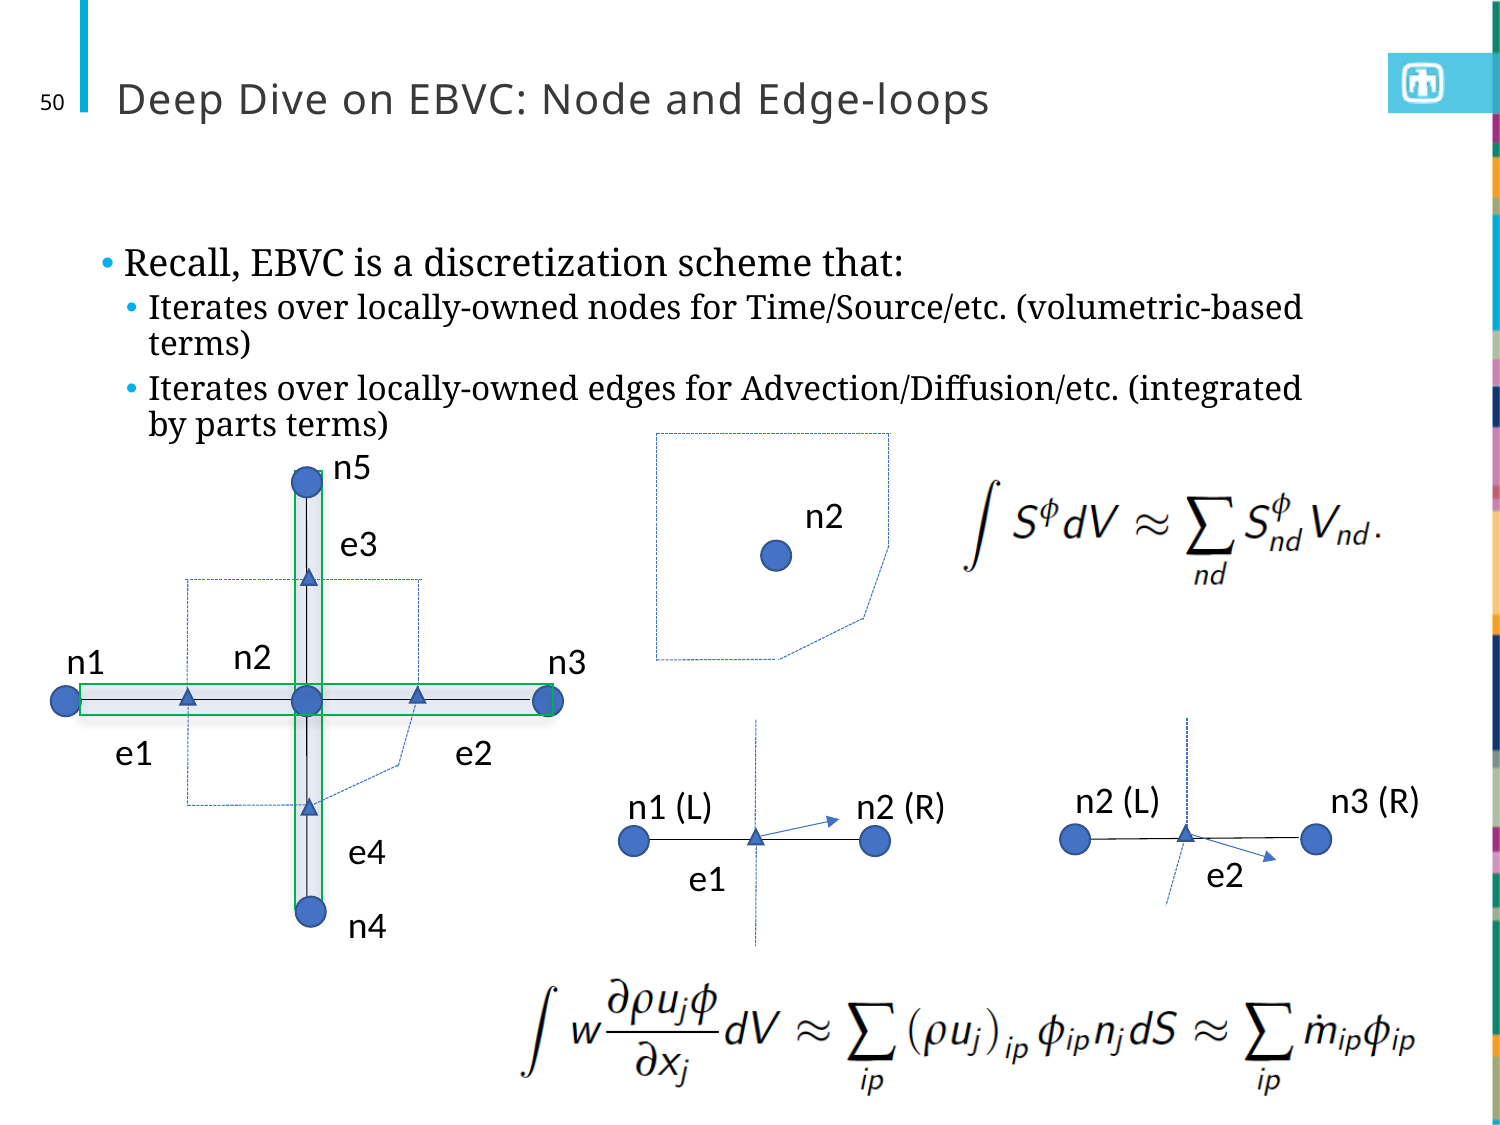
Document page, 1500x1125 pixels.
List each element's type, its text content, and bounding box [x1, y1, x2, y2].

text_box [50, 434, 603, 956]
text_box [656, 432, 892, 662]
picture [480, 965, 1444, 1108]
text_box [1059, 717, 1437, 906]
picture [1493, 330, 1499, 1120]
list Recall, EBVC is a discretization scheme that: Iterates over locally-owned nodes for Time/Source/etc. (volumetric-based terms) Iterates over locally-owned edges for Advection/Diffusion/etc. (integrated by parts terms) [101, 236, 1339, 779]
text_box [611, 719, 963, 947]
picture [927, 439, 1470, 637]
picture [1401, 62, 1445, 104]
title Deep Dive on EBVC: Node and Edge-loops [101, 36, 1339, 131]
slide_number 50 [7, 73, 80, 133]
picture [1493, 1, 1500, 215]
